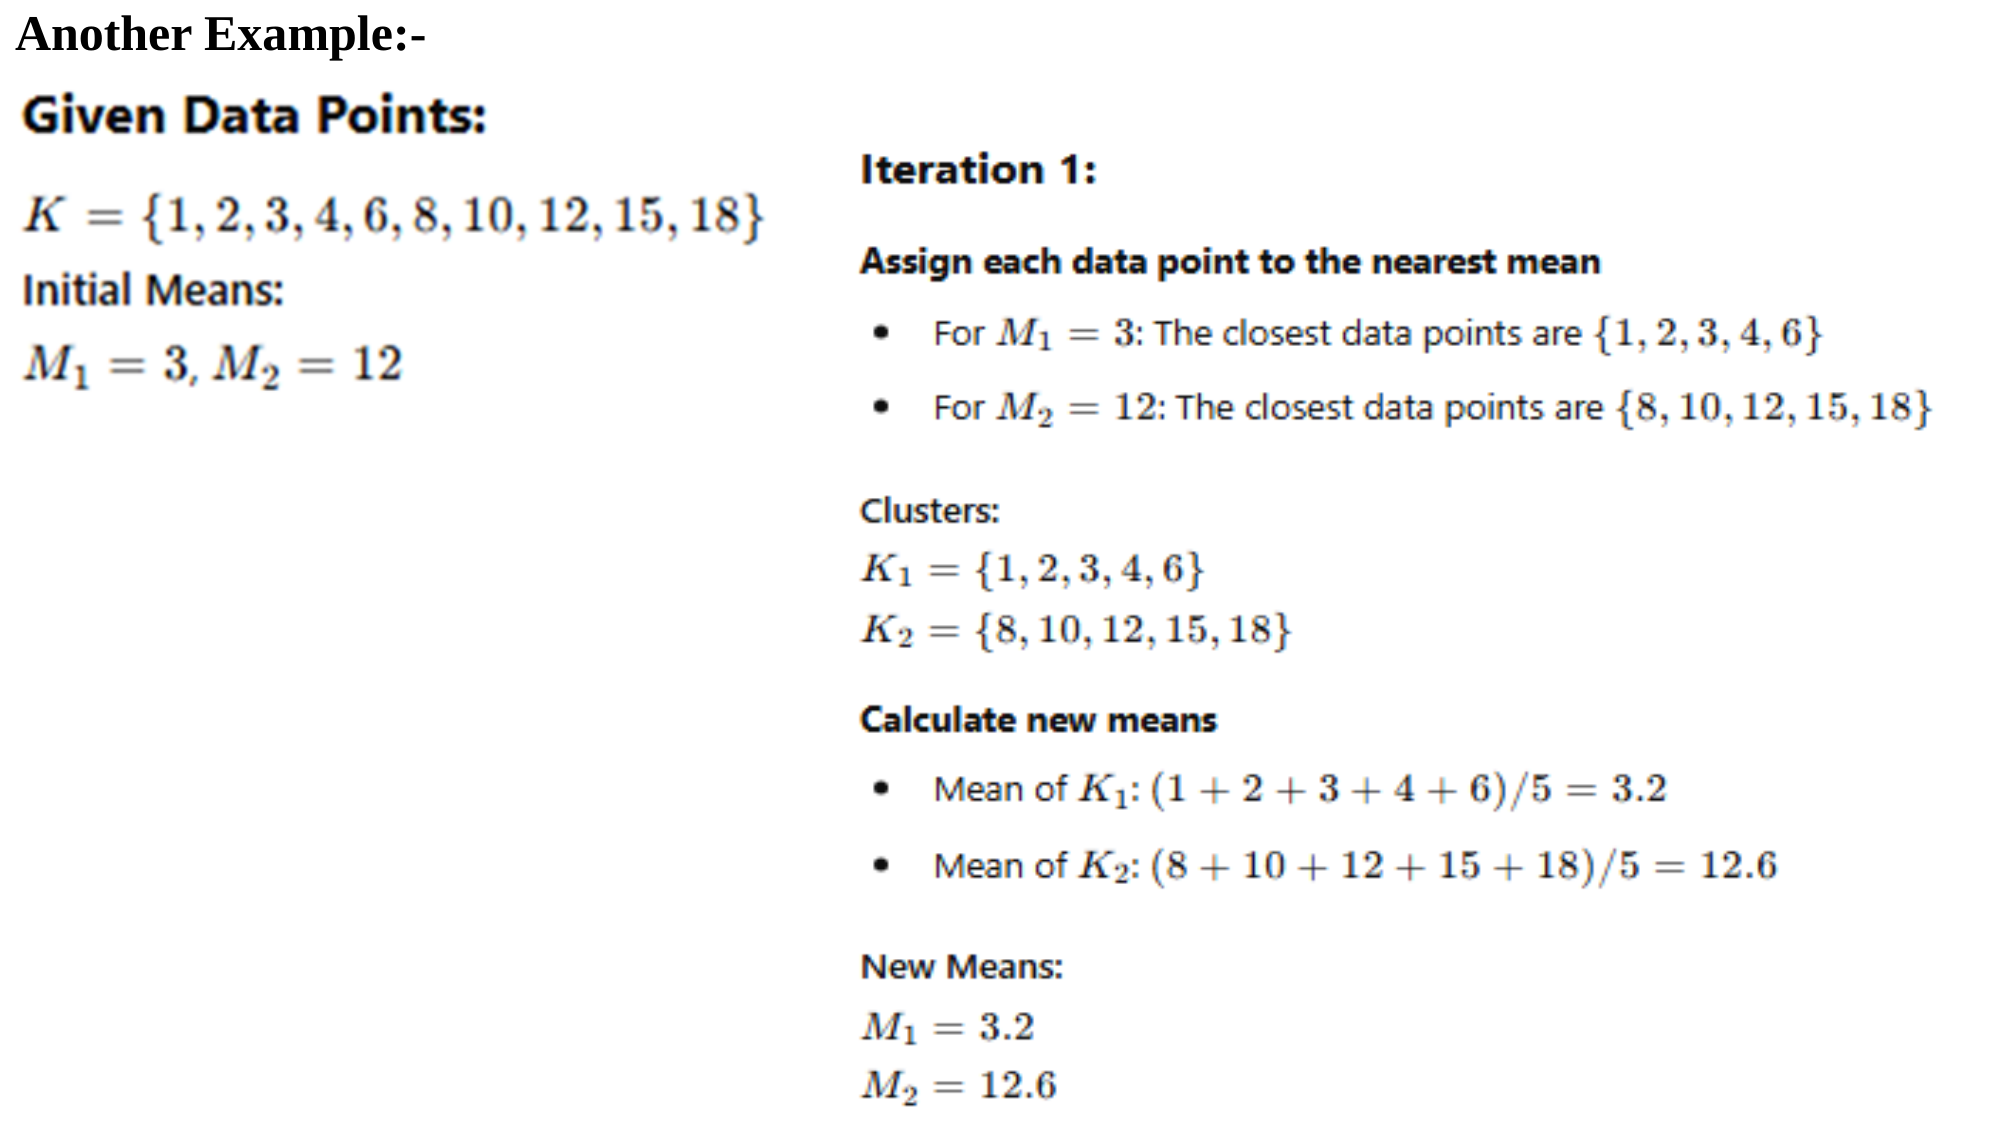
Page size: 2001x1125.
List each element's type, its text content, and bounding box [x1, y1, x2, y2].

picture [835, 126, 1998, 1125]
list Another Example:- [0, 0, 1863, 1014]
picture [18, 76, 772, 402]
